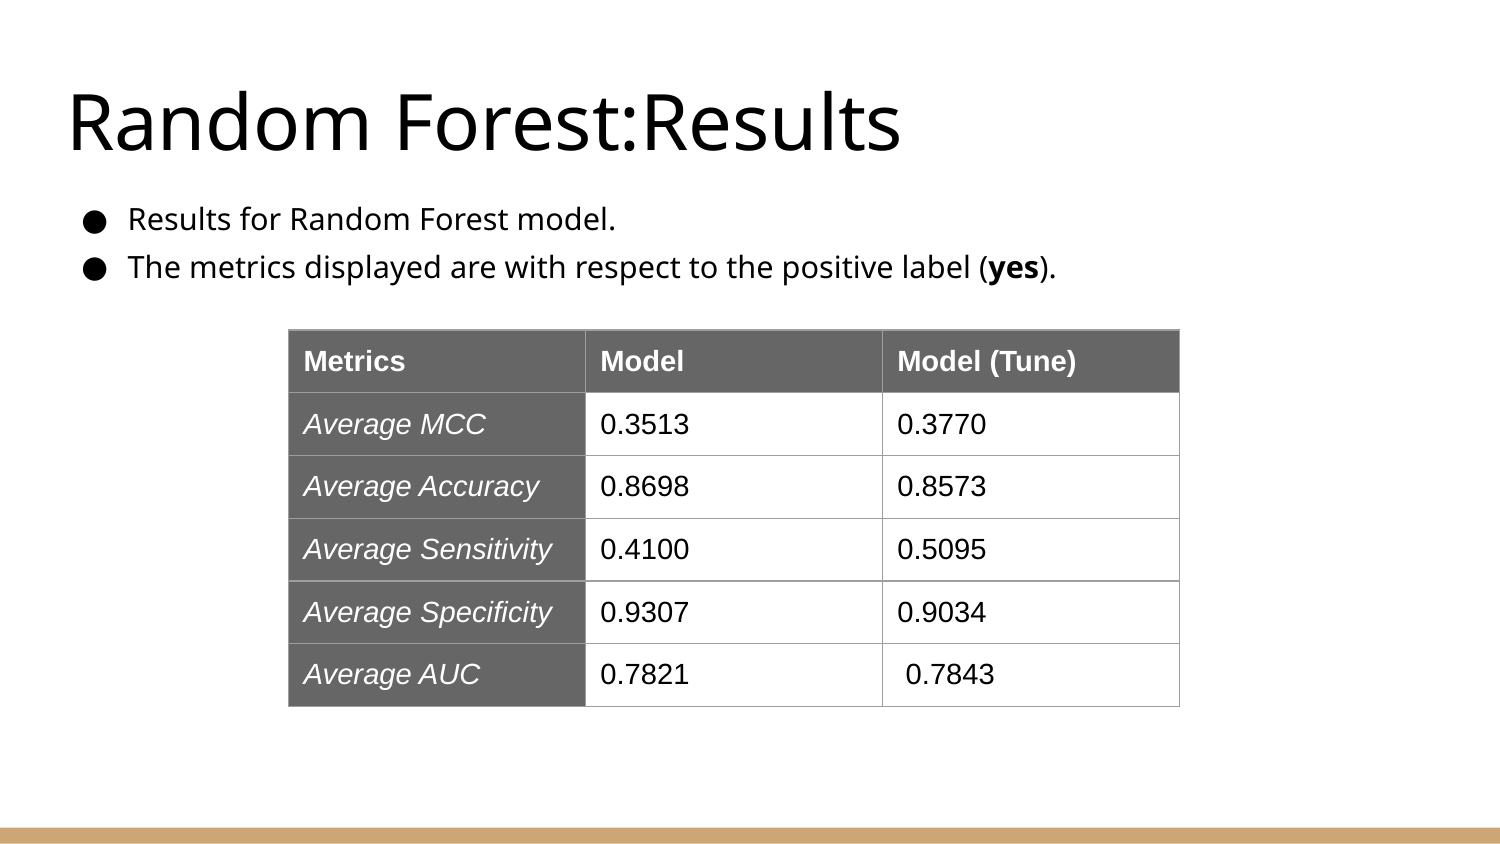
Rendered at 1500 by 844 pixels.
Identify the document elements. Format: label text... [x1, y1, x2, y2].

list Results for Random Forest model. The metrics displayed are with respect to the positive label (yes). [51, 175, 1449, 303]
table_cell Average AUC [289, 644, 585, 706]
table_cell 0.3770 [883, 393, 1179, 455]
table_cell 0.7843 [883, 644, 1179, 706]
table_header Metrics [289, 331, 585, 392]
table_cell Average MCC [289, 393, 585, 455]
table_cell 0.7821 [586, 644, 882, 706]
table_cell 0.4100 [586, 519, 882, 580]
table_cell 0.9034 [883, 582, 1179, 643]
title Random Forest:Results [51, 51, 1449, 175]
table_cell 0.9307 [586, 582, 882, 643]
table_cell Average Specificity [289, 582, 585, 643]
table_cell 0.5095 [883, 519, 1179, 580]
table_header Model [586, 331, 882, 392]
table_cell Average Accuracy [289, 456, 585, 518]
table_cell 0.8573 [883, 456, 1179, 518]
table_cell 0.3513 [586, 393, 882, 455]
table_cell 0.8698 [586, 456, 882, 518]
table_header Model (Tune) [883, 331, 1179, 392]
table_cell Average Sensitivity [289, 519, 585, 580]
